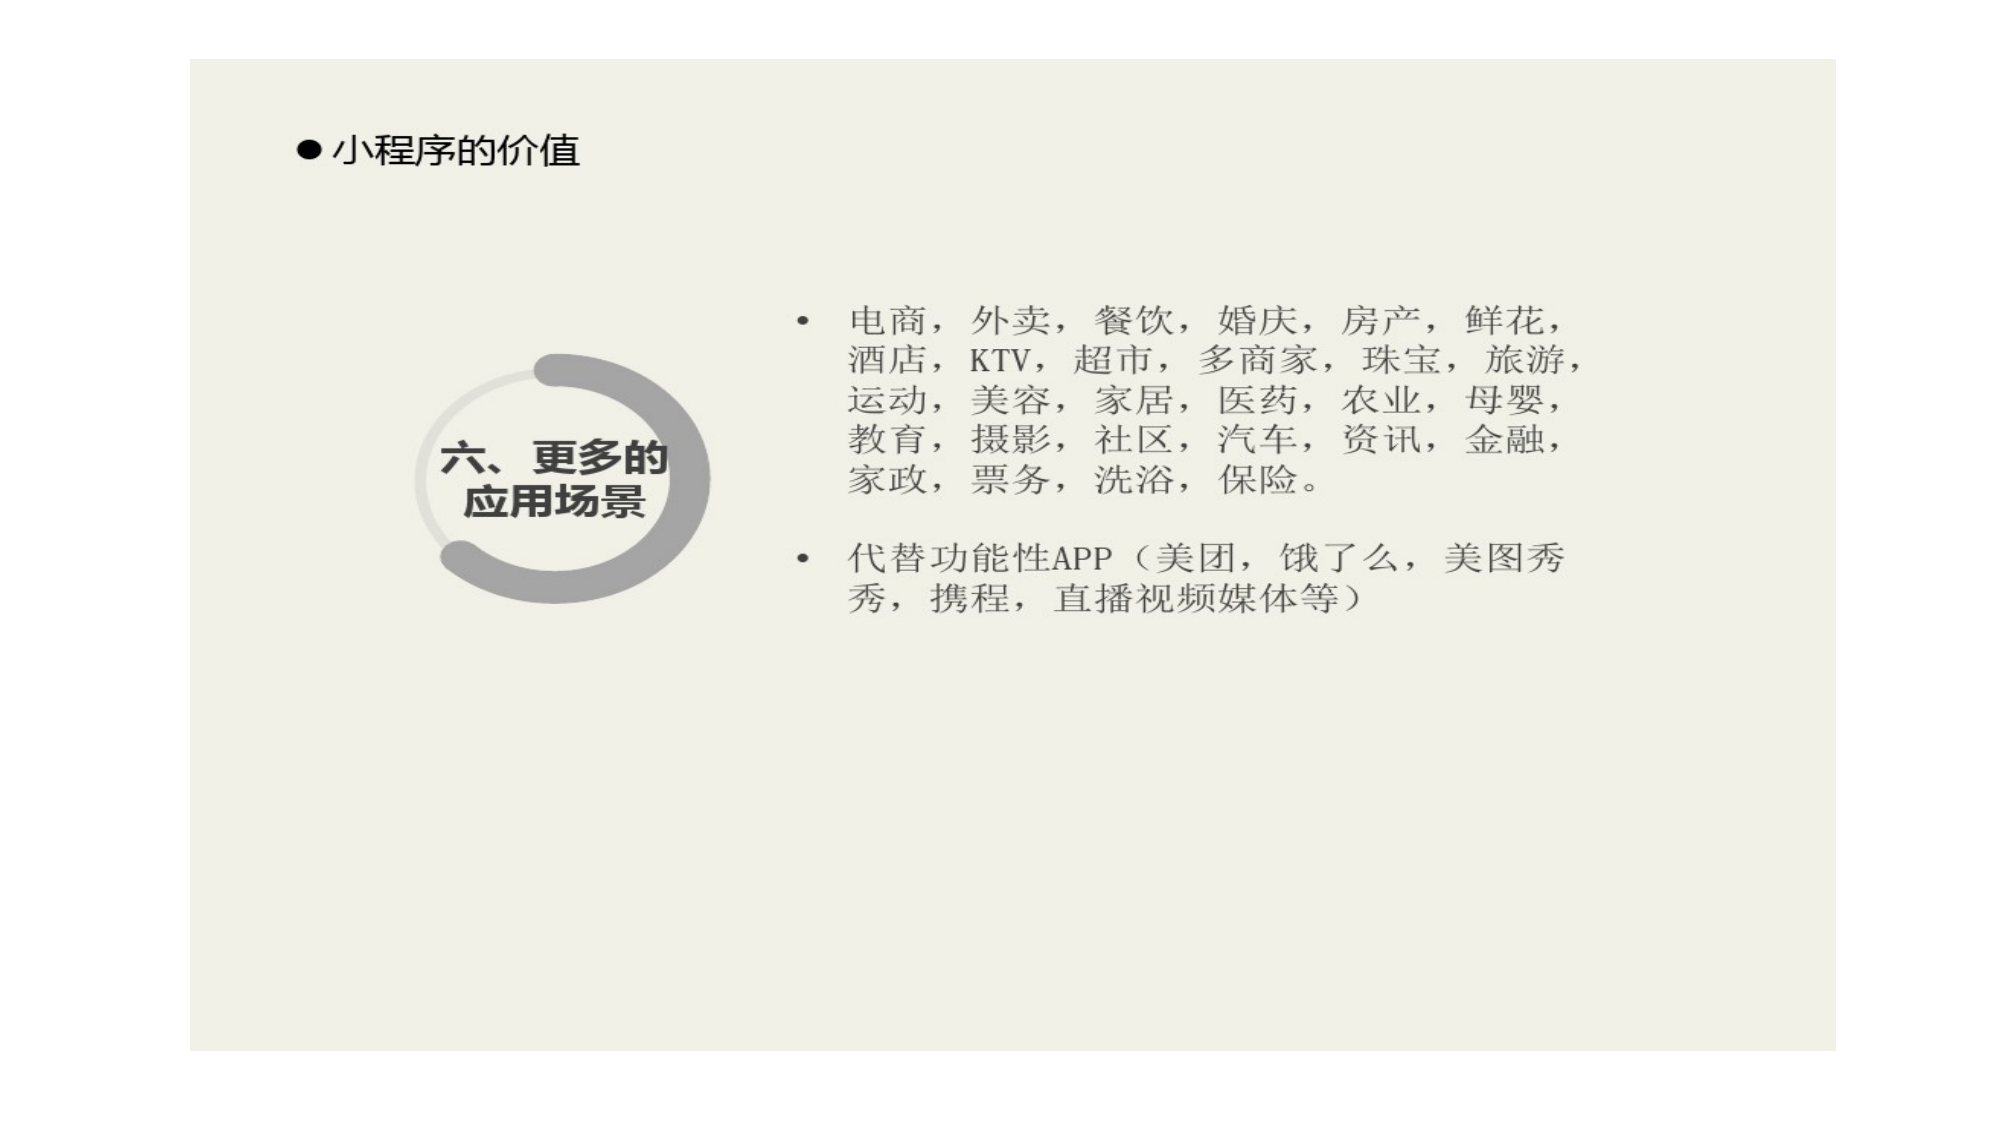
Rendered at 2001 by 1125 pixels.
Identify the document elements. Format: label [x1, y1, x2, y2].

picture [190, 59, 1836, 1052]
